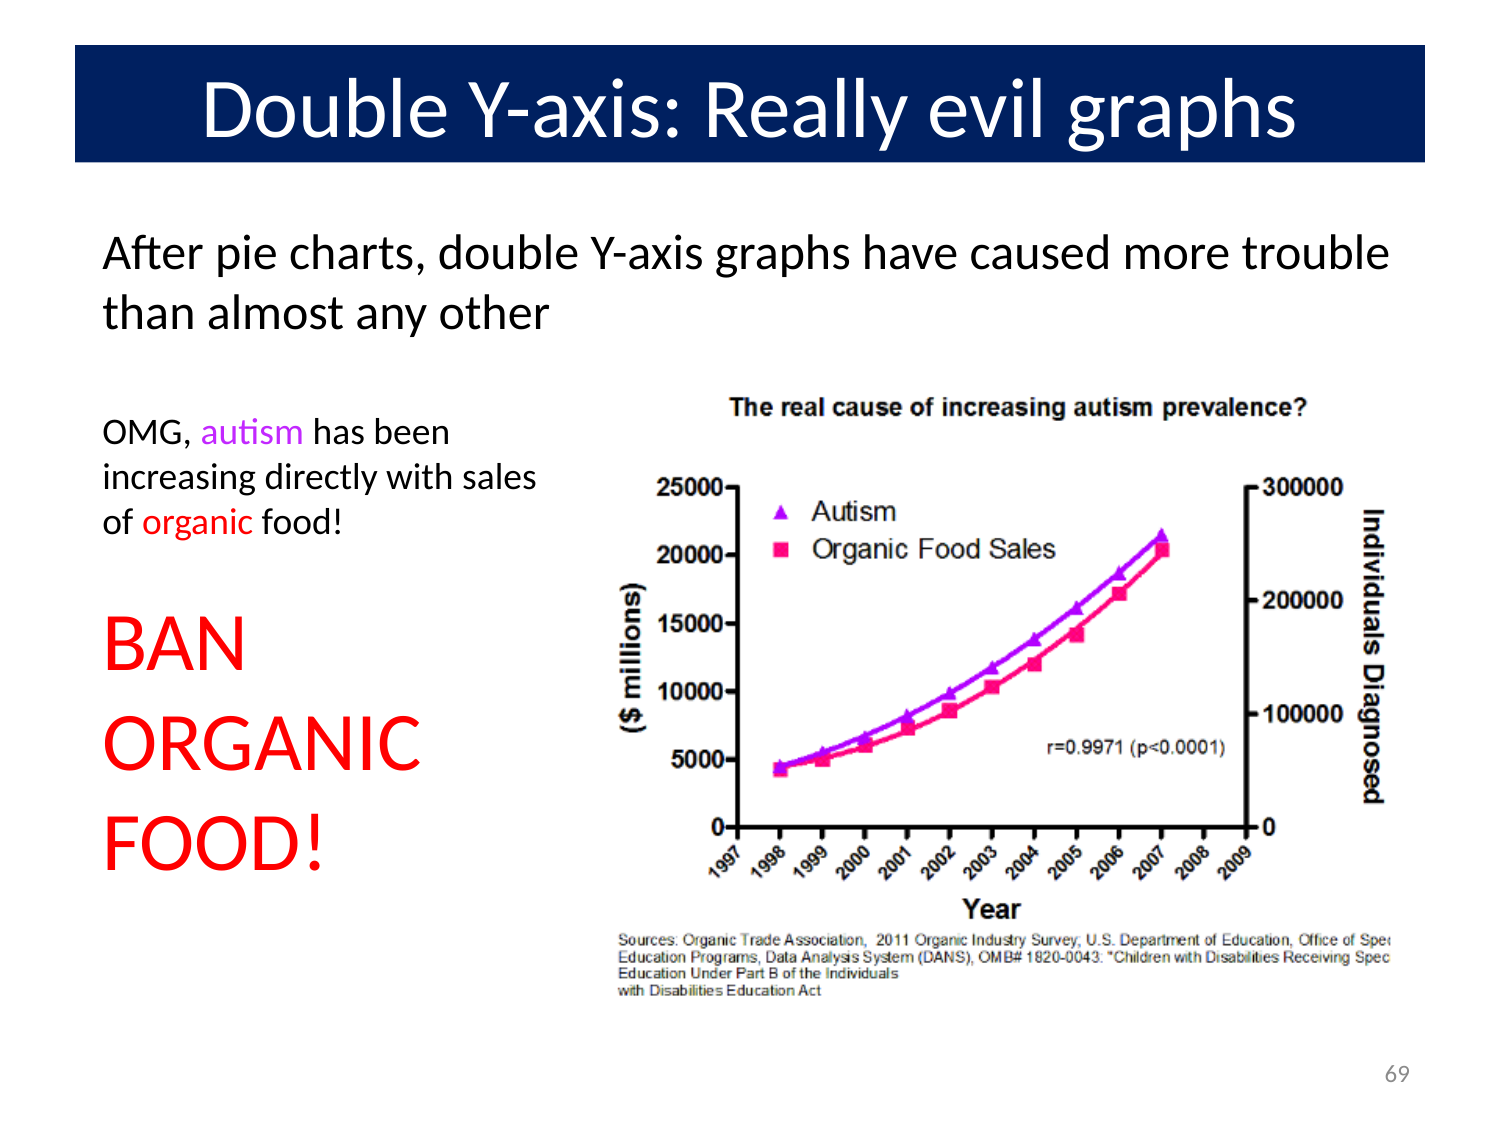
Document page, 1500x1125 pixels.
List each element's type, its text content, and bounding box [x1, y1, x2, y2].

slide_number 69 [1074, 1042, 1425, 1103]
picture [612, 374, 1415, 1010]
text_box After pie charts, double Y-axis graphs have caused more trouble than almost any other [87, 212, 1438, 348]
text_box OMG, autism has been increasing directly with sales of organic food! BAN ORGANIC FOOD! [87, 399, 563, 895]
title Double Y-axis: Really evil graphs [75, 45, 1425, 163]
